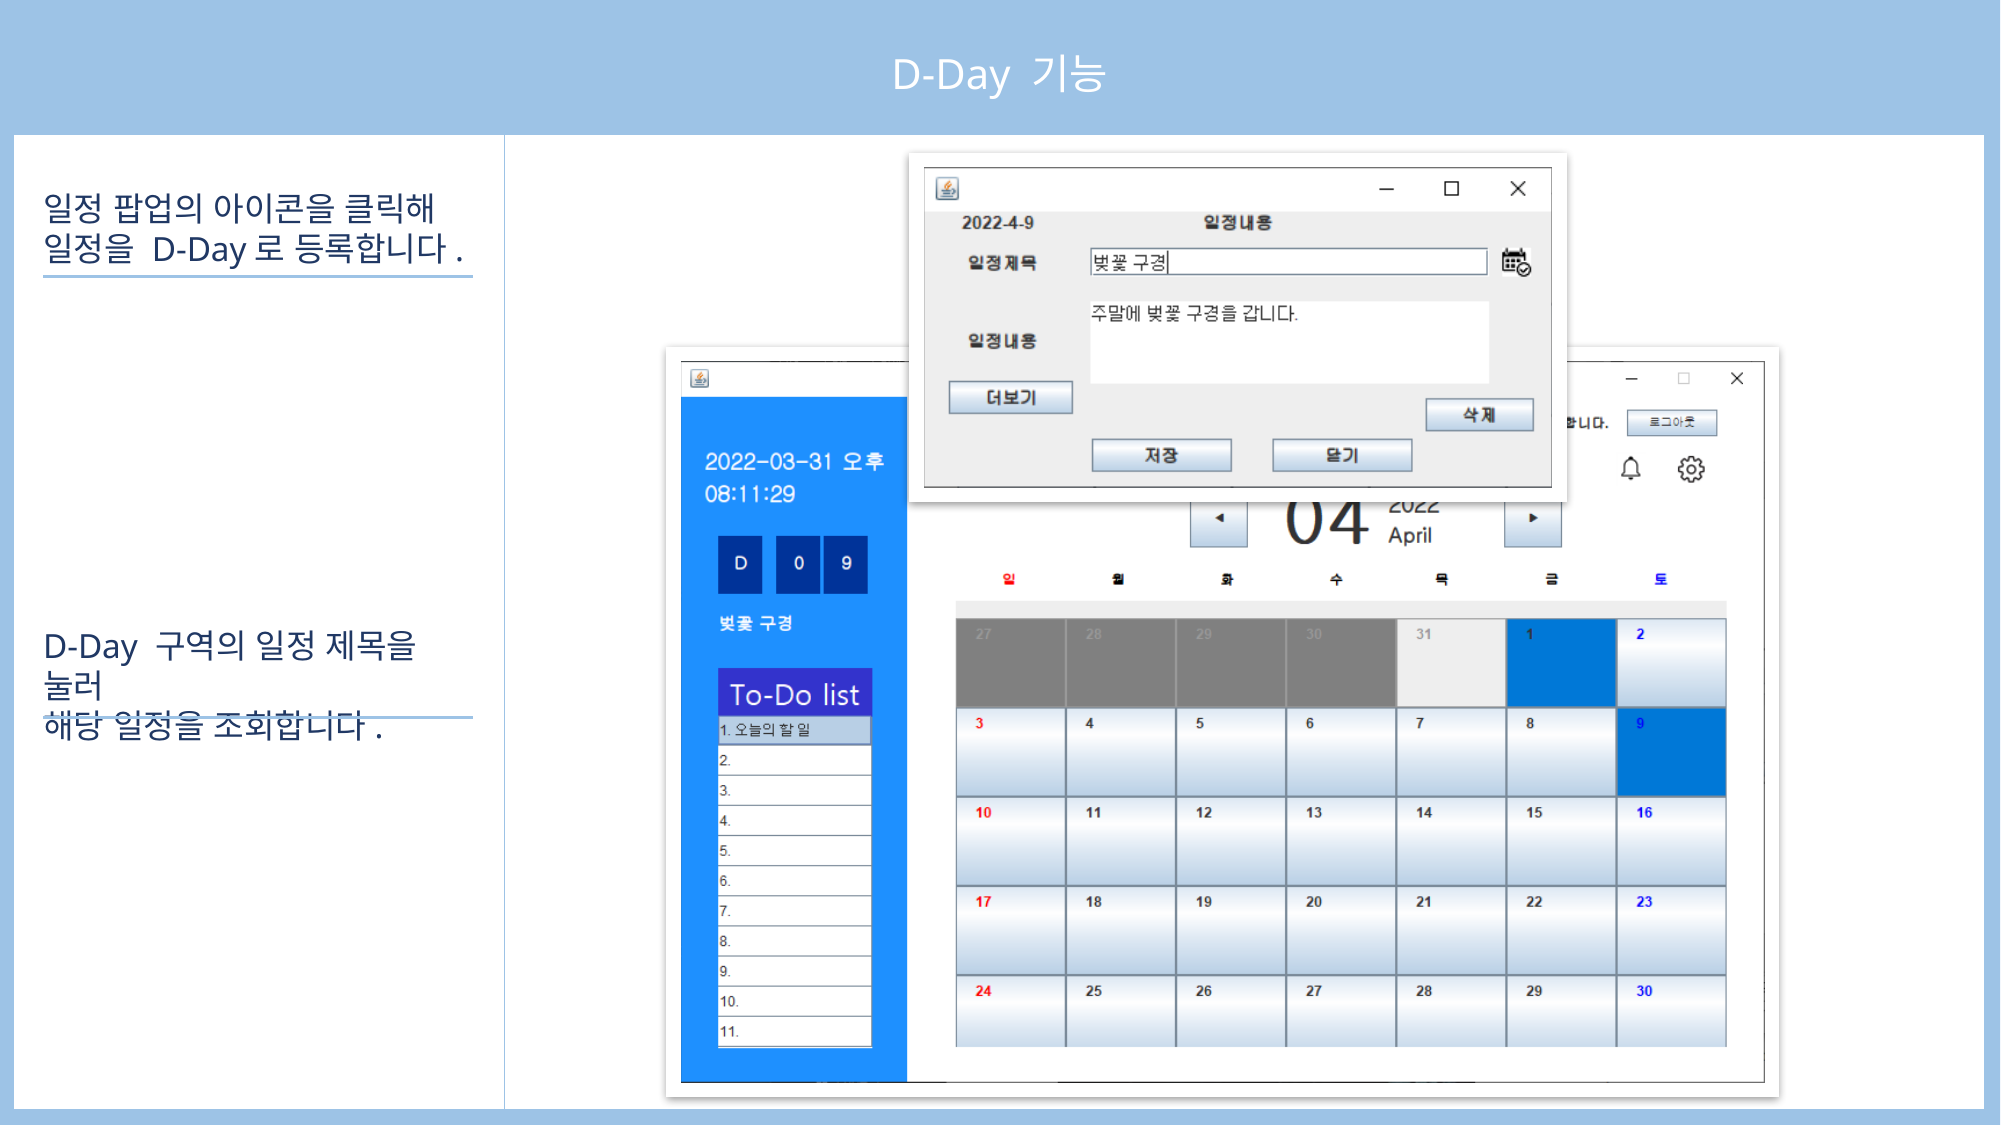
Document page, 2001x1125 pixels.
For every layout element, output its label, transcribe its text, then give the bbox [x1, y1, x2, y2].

picture [680, 167, 1765, 1083]
text_box 일정 팝업의 아이콘을 클릭해 일정을 D-Day로 등록합니다. [28, 180, 496, 276]
text_box D-Day 기능 [876, 40, 1124, 106]
text_box D-Day 구역의 일정 제목을 눌러 해당 일정을 조회합니다. [28, 617, 496, 753]
